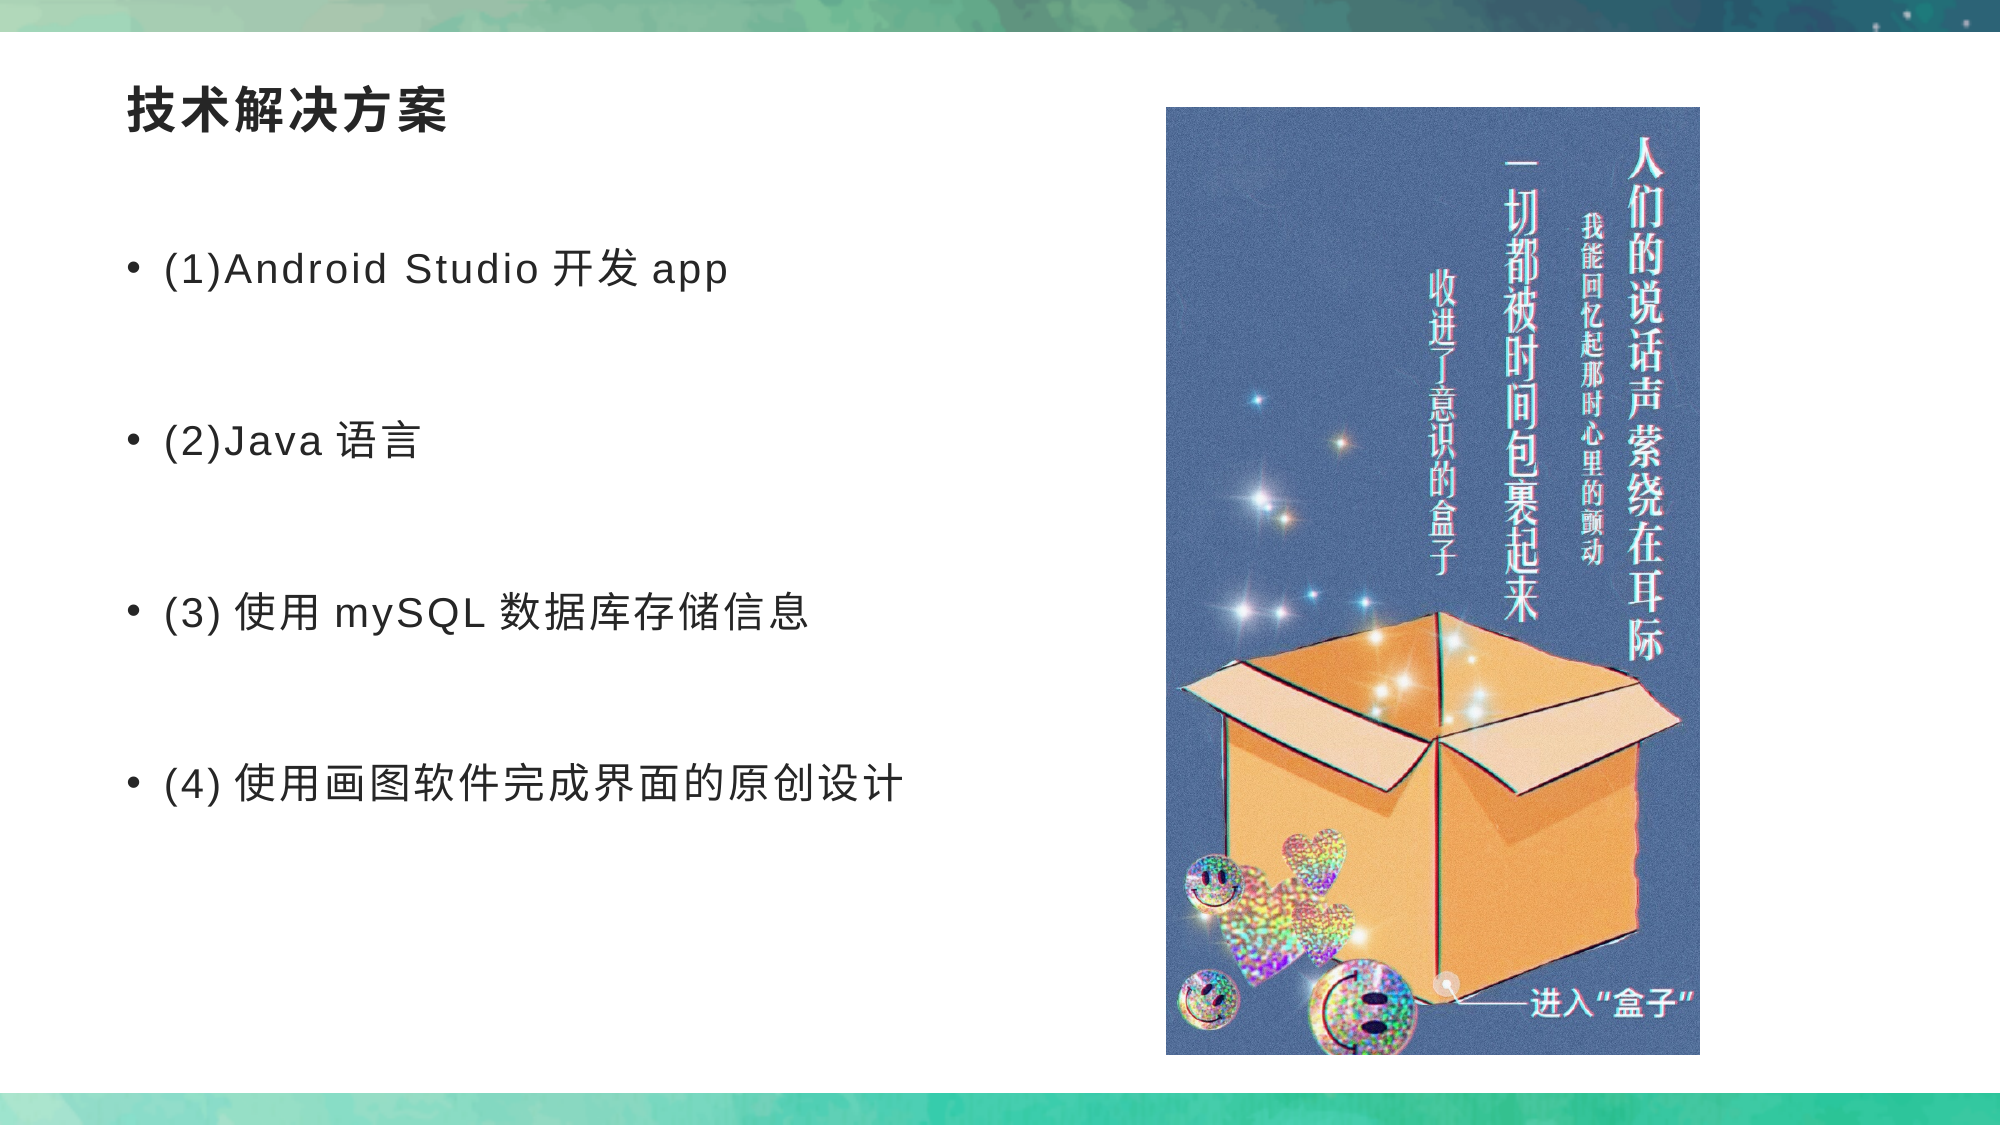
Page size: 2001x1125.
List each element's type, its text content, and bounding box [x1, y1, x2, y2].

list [1166, 107, 1700, 1055]
title 技术解决方案 [109, 72, 1891, 146]
picture [0, 1093, 2000, 1125]
picture [0, 0, 2000, 32]
list (1)Android Studio开发app (2)Java语言 (3)使用mySQL数据库存储信息 (4)使用画图软件完成界面的原创设计 [109, 156, 977, 1041]
